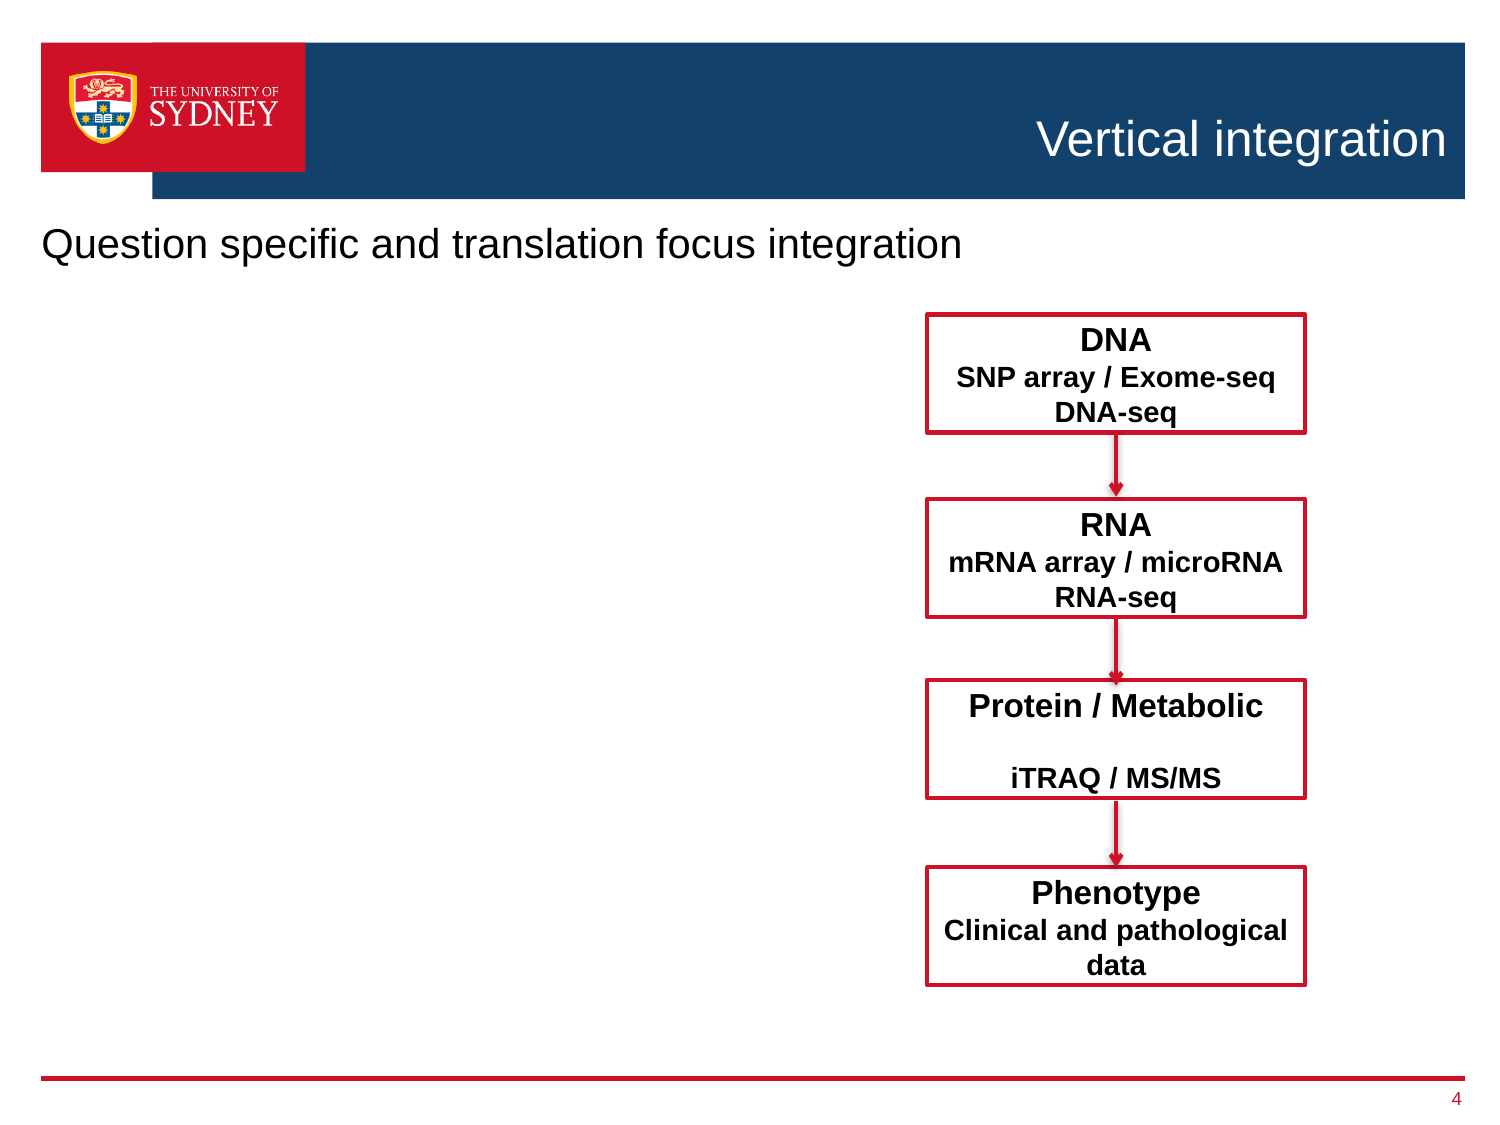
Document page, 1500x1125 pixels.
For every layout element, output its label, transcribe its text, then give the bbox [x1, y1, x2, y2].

text_box Protein / Metabolic iTRAQ / MS/MS [925, 678, 1307, 800]
text_box RNA mRNA array / microRNA RNA-seq [925, 497, 1307, 619]
title Vertical integration [304, 70, 1463, 175]
slide_number 4 [1421, 1080, 1463, 1116]
text_box DNA SNP array / Exome-seq DNA-seq [925, 312, 1307, 435]
text_box Phenotype Clinical and pathological data [925, 865, 1307, 987]
picture [69, 71, 278, 144]
list Question specific and translation focus integration [41, 208, 1463, 288]
